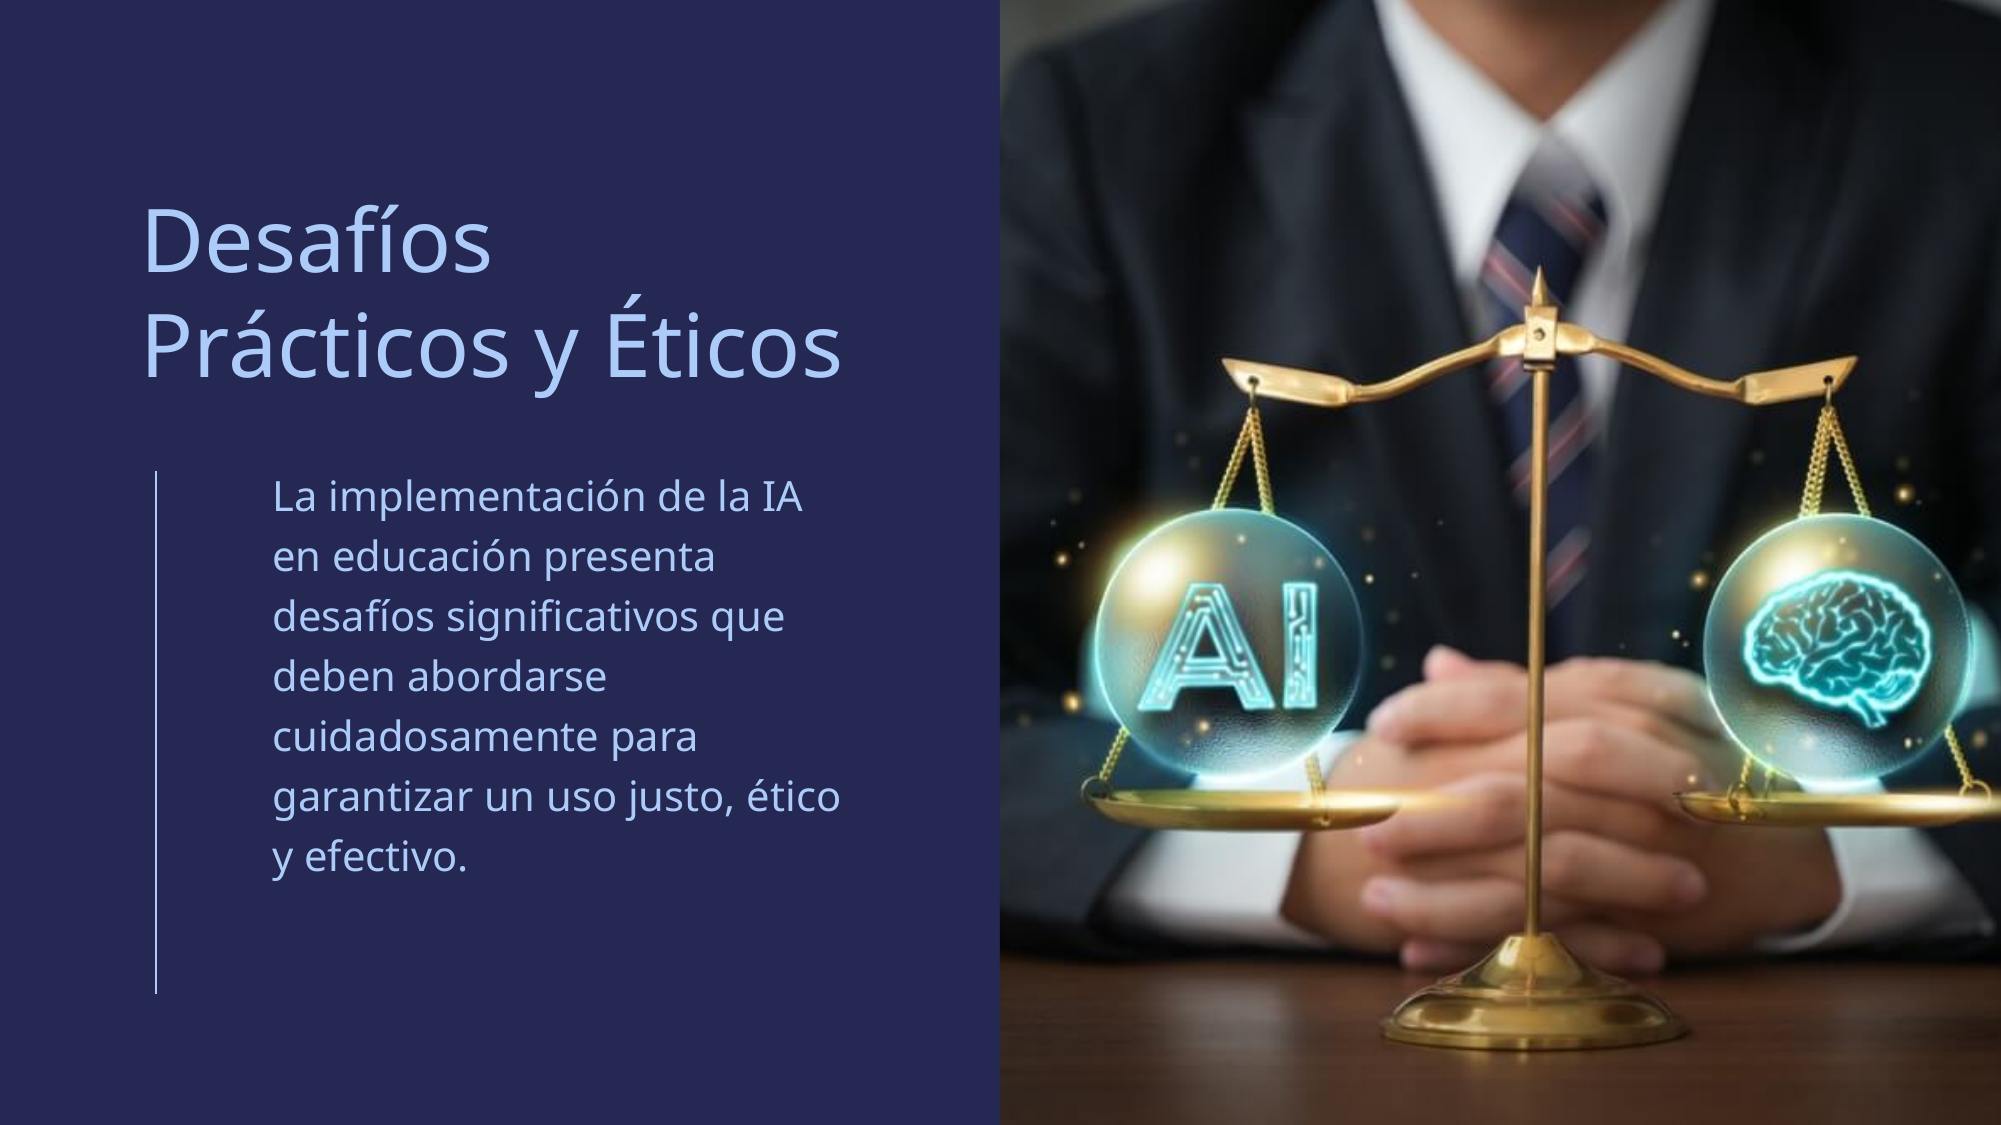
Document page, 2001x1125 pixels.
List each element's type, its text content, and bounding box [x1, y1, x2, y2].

list La implementación de la IA en educación presenta desafíos significativos que deben abordarse cuidadosamente para garantizar un uso justo, ético y efectivo. [257, 451, 873, 1010]
text_box [0, 0, 999, 1125]
title Desafíos Prácticos y Éticos [125, 146, 875, 403]
picture [999, 0, 2001, 1125]
